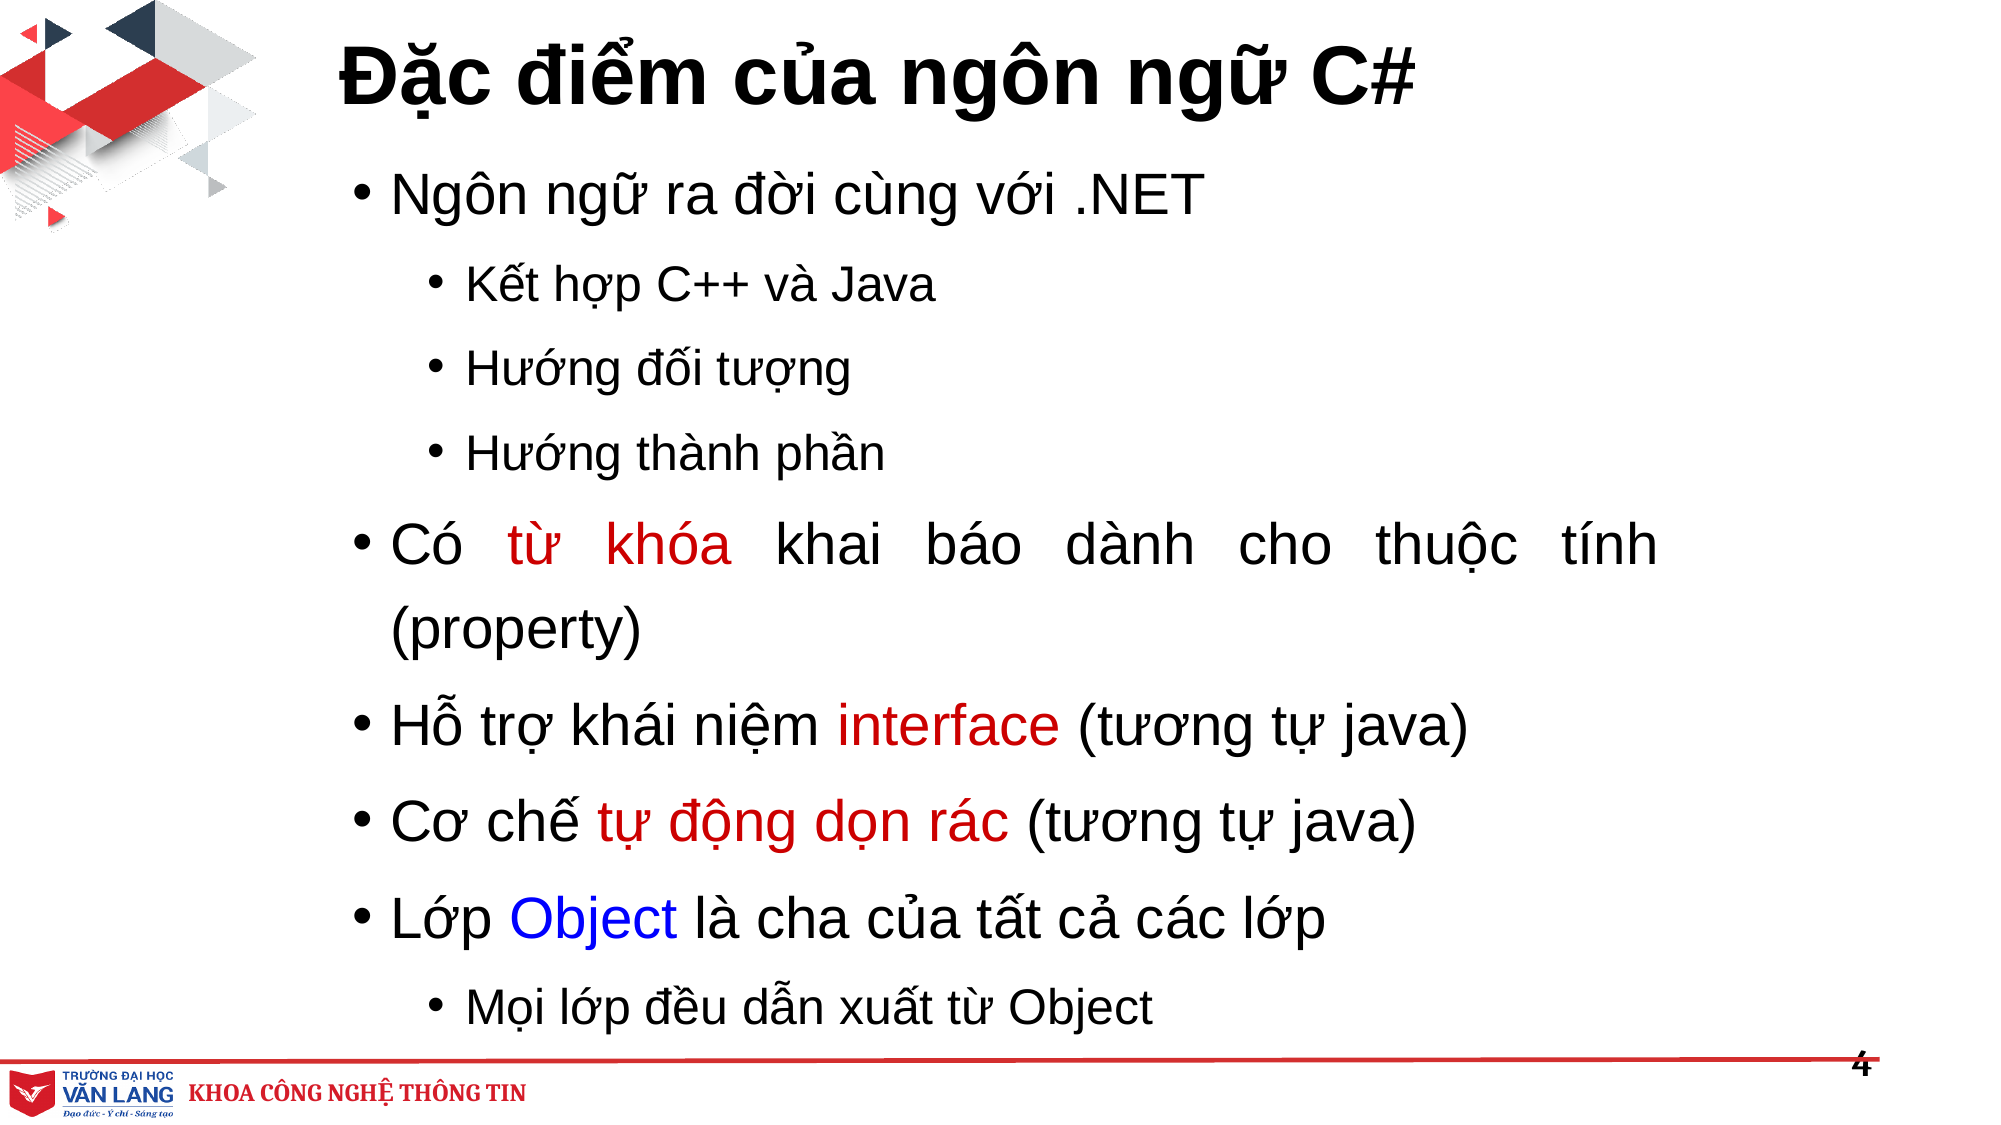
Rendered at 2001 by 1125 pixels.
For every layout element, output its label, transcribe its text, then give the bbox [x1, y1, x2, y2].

picture [8, 1069, 173, 1118]
list Ngôn ngữ ra đời cùng với .NET Kết hợp C++ và Java Hướng đối tượng Hướng thành phần Có từ khóa khai báo dành cho thuộc tính (property) Hỗ trợ khái niệm interface (tương tự java) Cơ chế tự động dọn rác (tương tự java) Lớp Object là cha của tất cả các lớp Mọi lớp đều dẫn xuất từ Object [337, 134, 1675, 1048]
picture [0, 0, 256, 233]
title Đặc điểm của ngôn ngữ C# [324, 24, 1750, 155]
